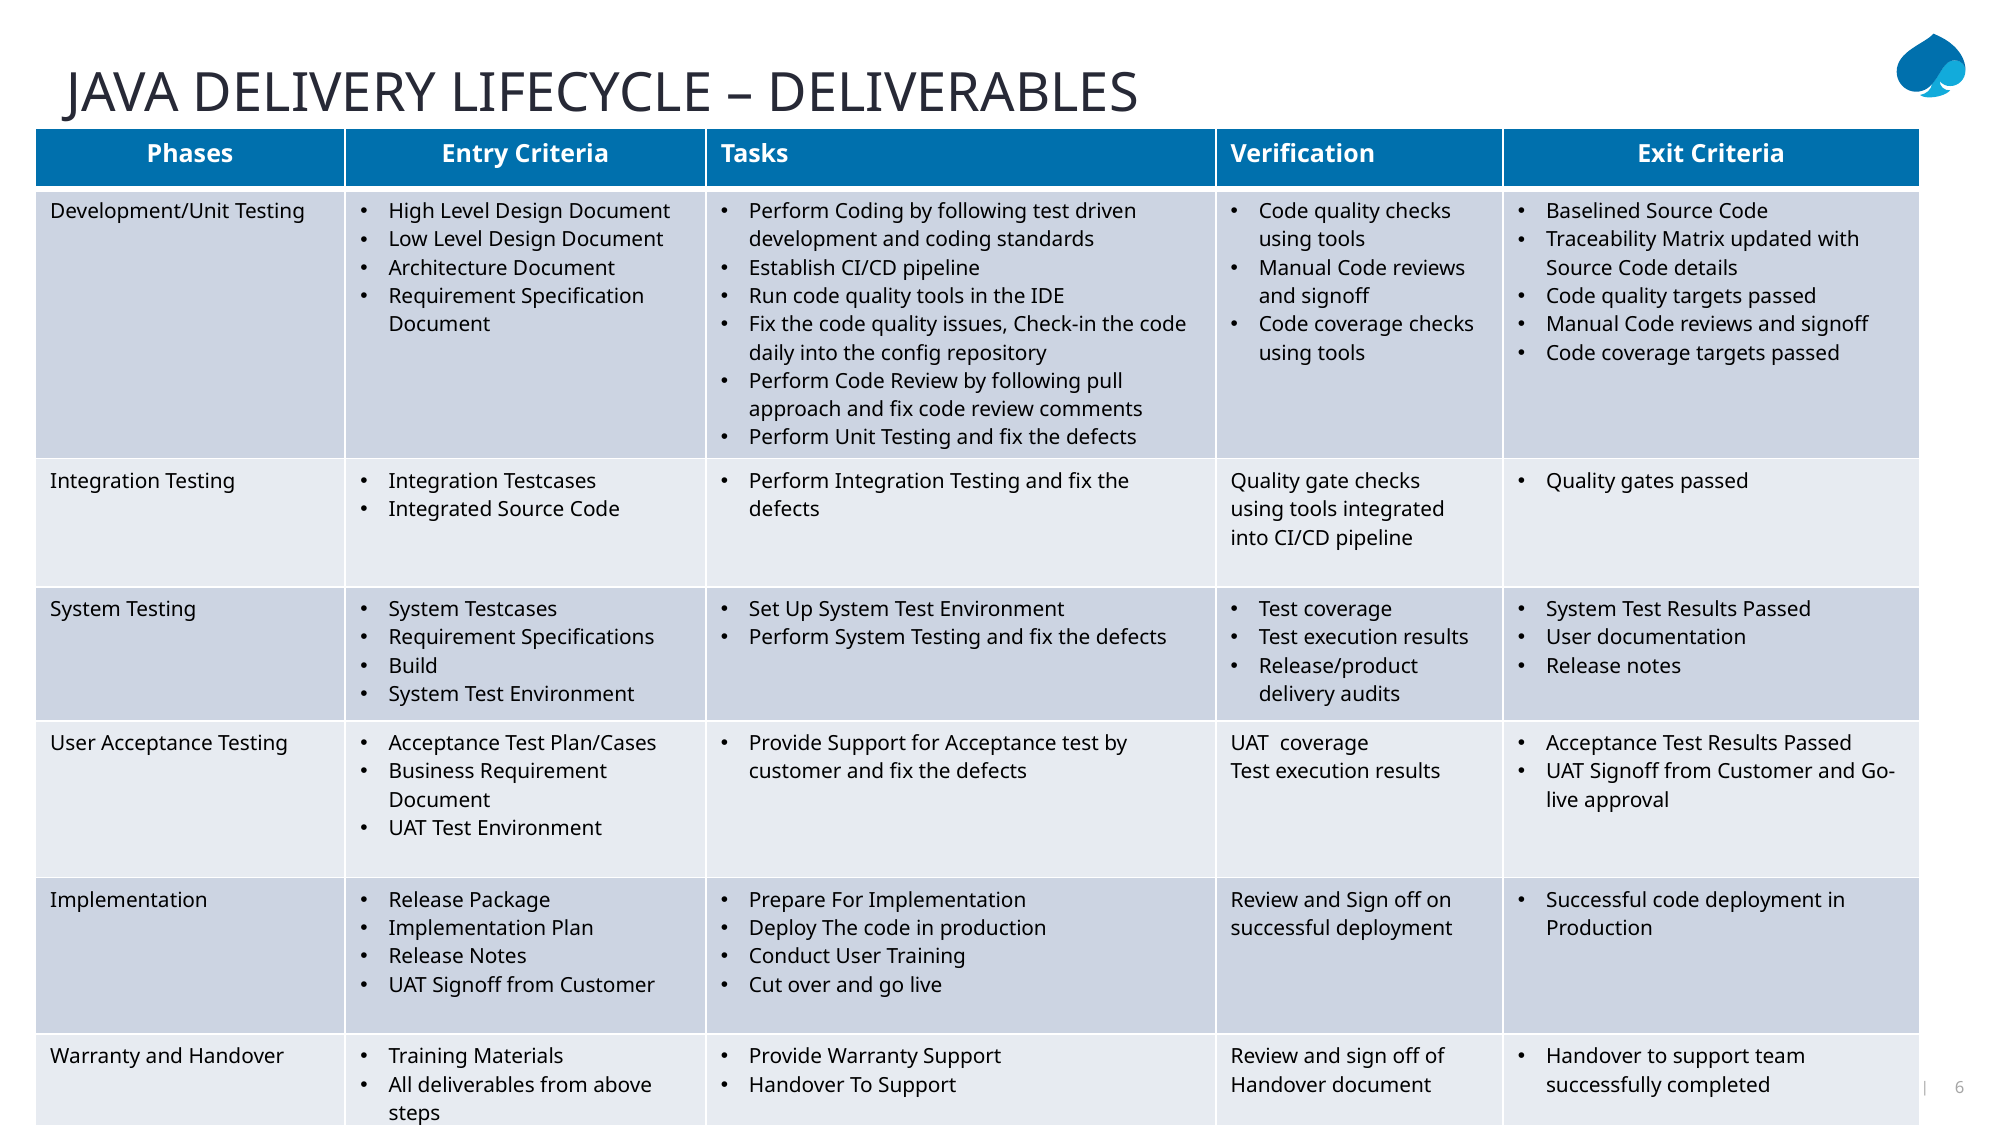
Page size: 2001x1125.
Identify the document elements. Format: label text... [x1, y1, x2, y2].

table_cell Review and sign off of Handover document [1217, 1035, 1502, 1125]
table_cell Training Materials All deliverables from above steps [346, 1035, 705, 1125]
table_cell Baselined Source Code Traceability Matrix updated with Source Code details Code quality targets passed Manual Code reviews and signoff Code coverage targets passed [1504, 192, 1919, 458]
table_cell Implementation [36, 878, 344, 1033]
table_cell Test coverage Test execution results Release/product delivery audits [1217, 588, 1502, 720]
table_cell Acceptance Test Plan/Cases Business Requirement Document UAT Test Environment [346, 722, 705, 877]
table_header Tasks [707, 129, 1215, 186]
table_cell Review and Sign off on successful deployment [1217, 878, 1502, 1033]
table_cell Release Package Implementation Plan Release Notes UAT Signoff from Customer [346, 878, 705, 1033]
table_header Entry Criteria [346, 129, 705, 186]
table_cell System Testcases Requirement Specifications Build System Test Environment [346, 588, 705, 720]
table_header Verification [1217, 129, 1502, 186]
table_header Phases [36, 129, 344, 186]
table_cell Perform Coding by following test driven development and coding standards Establish CI/CD pipeline Run code quality tools in the IDE Fix the code quality issues, Check-in the code daily into the config repository Perform Code Review by following pull approach and fix code review comments Perform Unit Testing and fix the defects [707, 192, 1215, 458]
table_cell Quality gate checks using tools integrated into CI/CD pipeline [1217, 459, 1502, 586]
table_cell Set Up System Test Environment Perform System Testing and fix the defects [707, 588, 1215, 720]
table_cell Handover to support team successfully completed [1504, 1035, 1919, 1125]
table_cell System Test Results Passed User documentation Release notes [1504, 588, 1919, 720]
title JAVA DELIVERY LIFECYCLE – Deliverables [66, 63, 1863, 127]
table_cell Warranty and Handover [36, 1035, 344, 1125]
table_cell Acceptance Test Results Passed UAT Signoff from Customer and Go-live approval [1504, 722, 1919, 877]
table_cell Integration Testcases Integrated Source Code [346, 459, 705, 586]
table_cell UAT coverage Test execution results [1217, 722, 1502, 877]
table_cell Perform Integration Testing and fix the defects [707, 459, 1215, 586]
table_cell Prepare For Implementation Deploy The code in production Conduct User Training Cut over and go live [707, 878, 1215, 1033]
table_header Exit Criteria [1504, 129, 1919, 186]
table_cell Provide Warranty Support Handover To Support [707, 1035, 1215, 1125]
table_cell Integration Testing [36, 459, 344, 586]
table_cell Successful code deployment in Production [1504, 878, 1919, 1033]
table_cell System Testing [36, 588, 344, 720]
table_cell High Level Design Document Low Level Design Document Architecture Document Requirement Specification Document [346, 192, 705, 458]
table_cell Provide Support for Acceptance test by customer and fix the defects [707, 722, 1215, 877]
table_cell Development/Unit Testing [36, 192, 344, 458]
table_cell User Acceptance Testing [36, 722, 344, 877]
table_cell Code quality checks using tools Manual Code reviews and signoff Code coverage checks using tools [1217, 192, 1502, 458]
table_cell Quality gates passed [1504, 459, 1919, 586]
